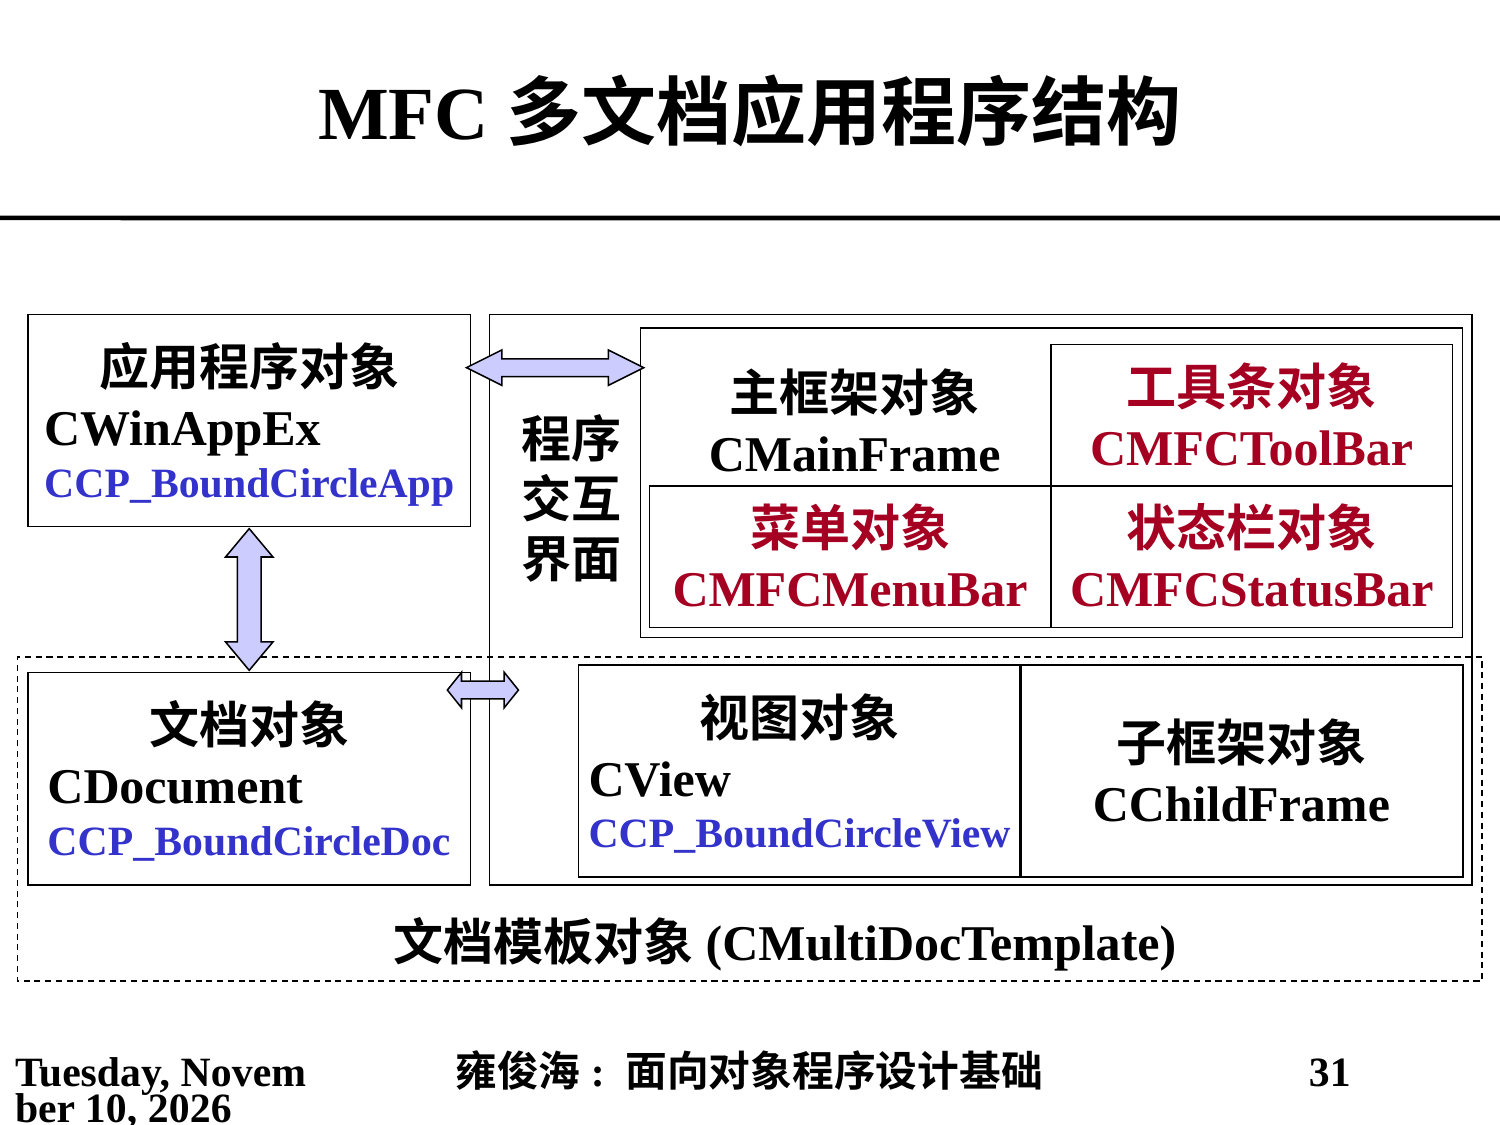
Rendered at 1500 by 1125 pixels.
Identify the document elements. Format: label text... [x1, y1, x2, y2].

text_box [225, 528, 273, 671]
footer 雍俊海: 面向对象程序设计基础 [337, 1042, 1161, 1103]
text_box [640, 328, 1463, 638]
text_box [17, 656, 1483, 982]
slide_number 31 [1161, 1042, 1499, 1103]
text_box [466, 349, 640, 386]
text_box [489, 314, 1473, 656]
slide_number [0, 1042, 337, 1103]
text_box 应用程序对象 CWinAppEx CCP_BoundCircleApp [27, 314, 471, 527]
title MFC多文档应用程序结构 [0, 0, 1500, 217]
